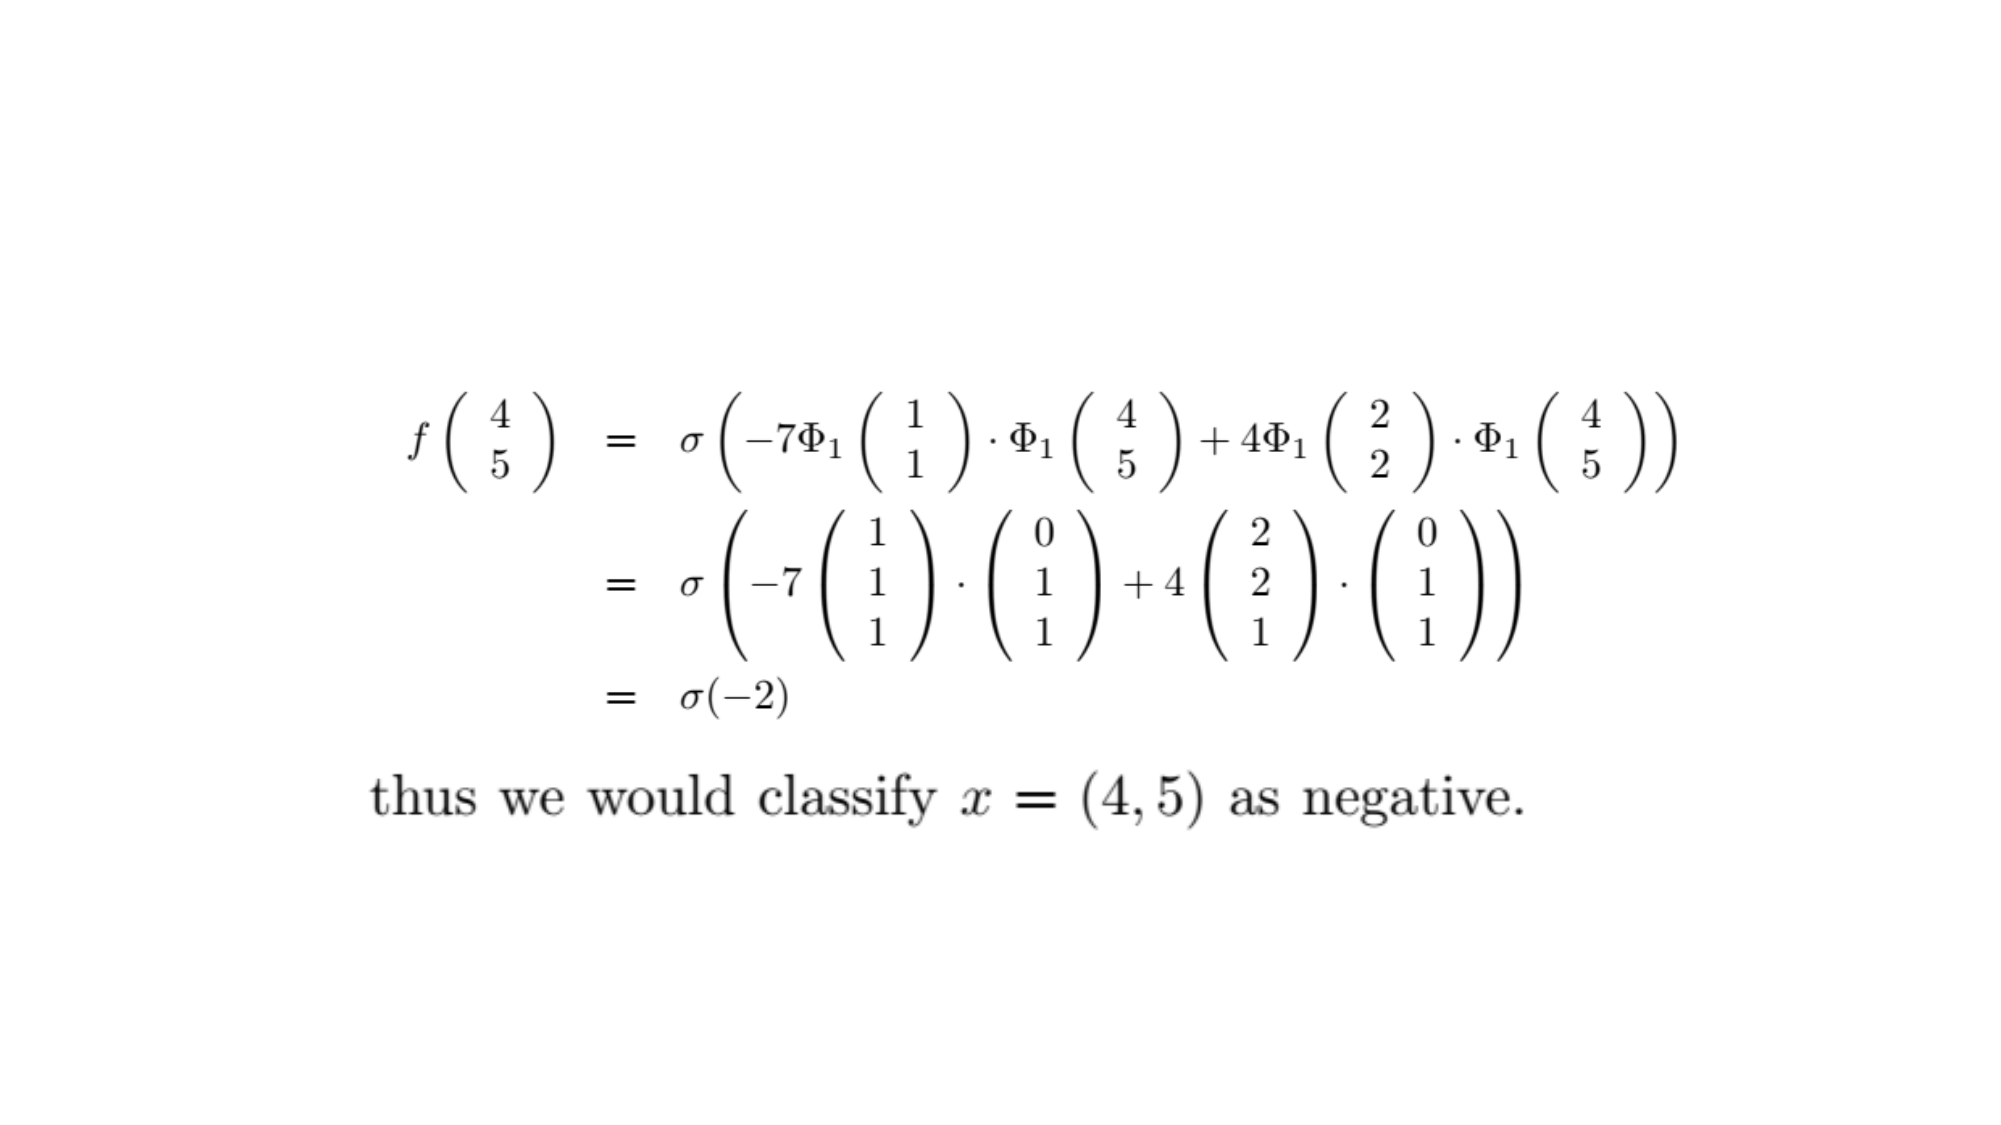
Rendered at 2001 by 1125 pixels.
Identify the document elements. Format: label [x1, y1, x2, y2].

picture [358, 748, 1539, 842]
list [375, 368, 1764, 804]
